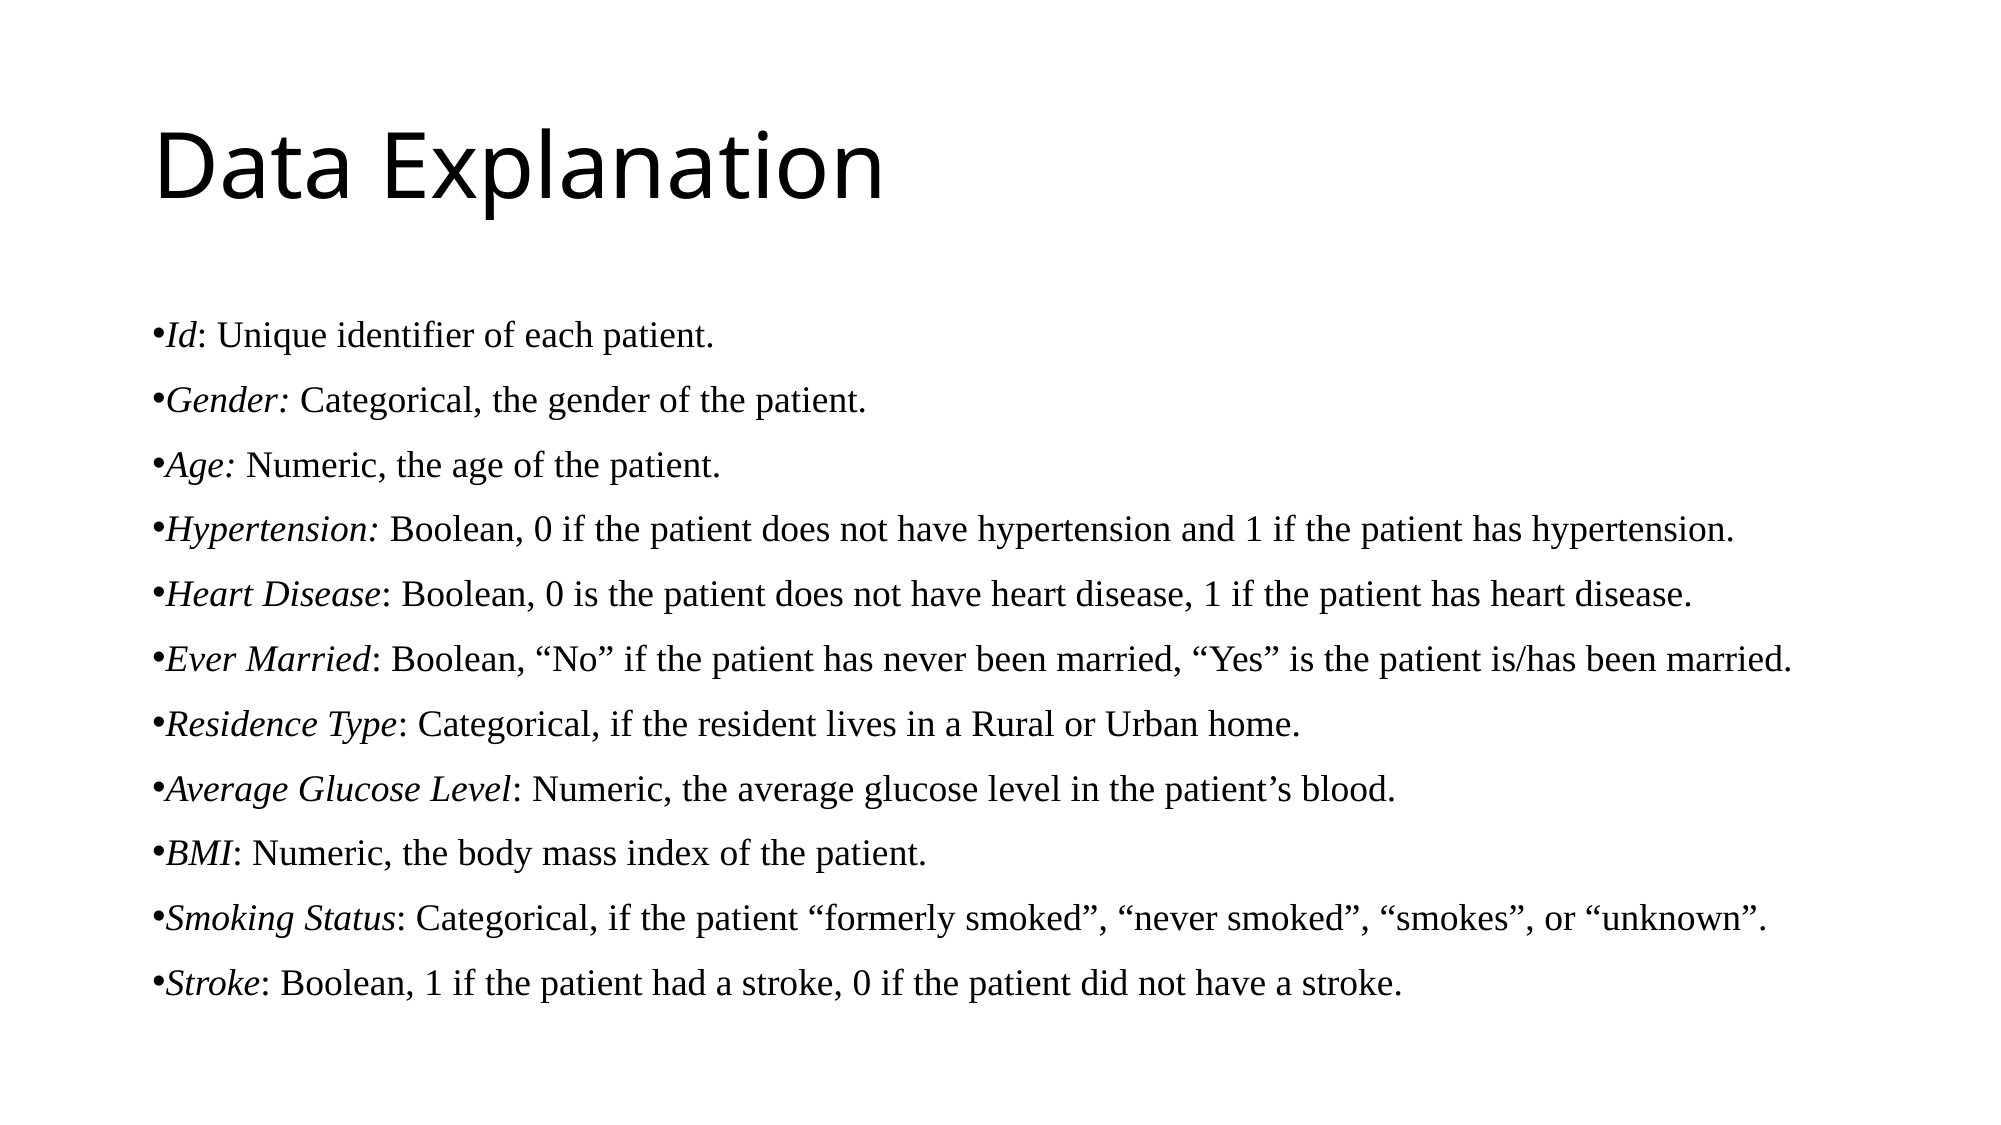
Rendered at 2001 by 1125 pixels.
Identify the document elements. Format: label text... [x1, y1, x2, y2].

list Id: Unique identifier of each patient. Gender: Categorical, the gender of the patient. Age: Numeric, the age of the patient. Hypertension: Boolean, 0 if the patient does not have hypertension and 1 if the patient has hypertension. Heart Disease: Boolean, 0 is the patient does not have heart disease, 1 if the patient has heart disease. Ever Married: Boolean, “No” if the patient has never been married, “Yes” is the patient is/has been married. Residence Type: Categorical, if the resident lives in a Rural or Urban home. Average Glucose Level: Numeric, the average glucose level in the patient’s blood. BMI: Numeric, the body mass index of the patient. Smoking Status: Categorical, if the patient “formerly smoked”, “never smoked”, “smokes”, or “unknown”. Stroke: Boolean, 1 if the patient had a stroke, 0 if the patient did not have a stroke. [137, 299, 1863, 1014]
title Data Explanation [137, 59, 1863, 278]
